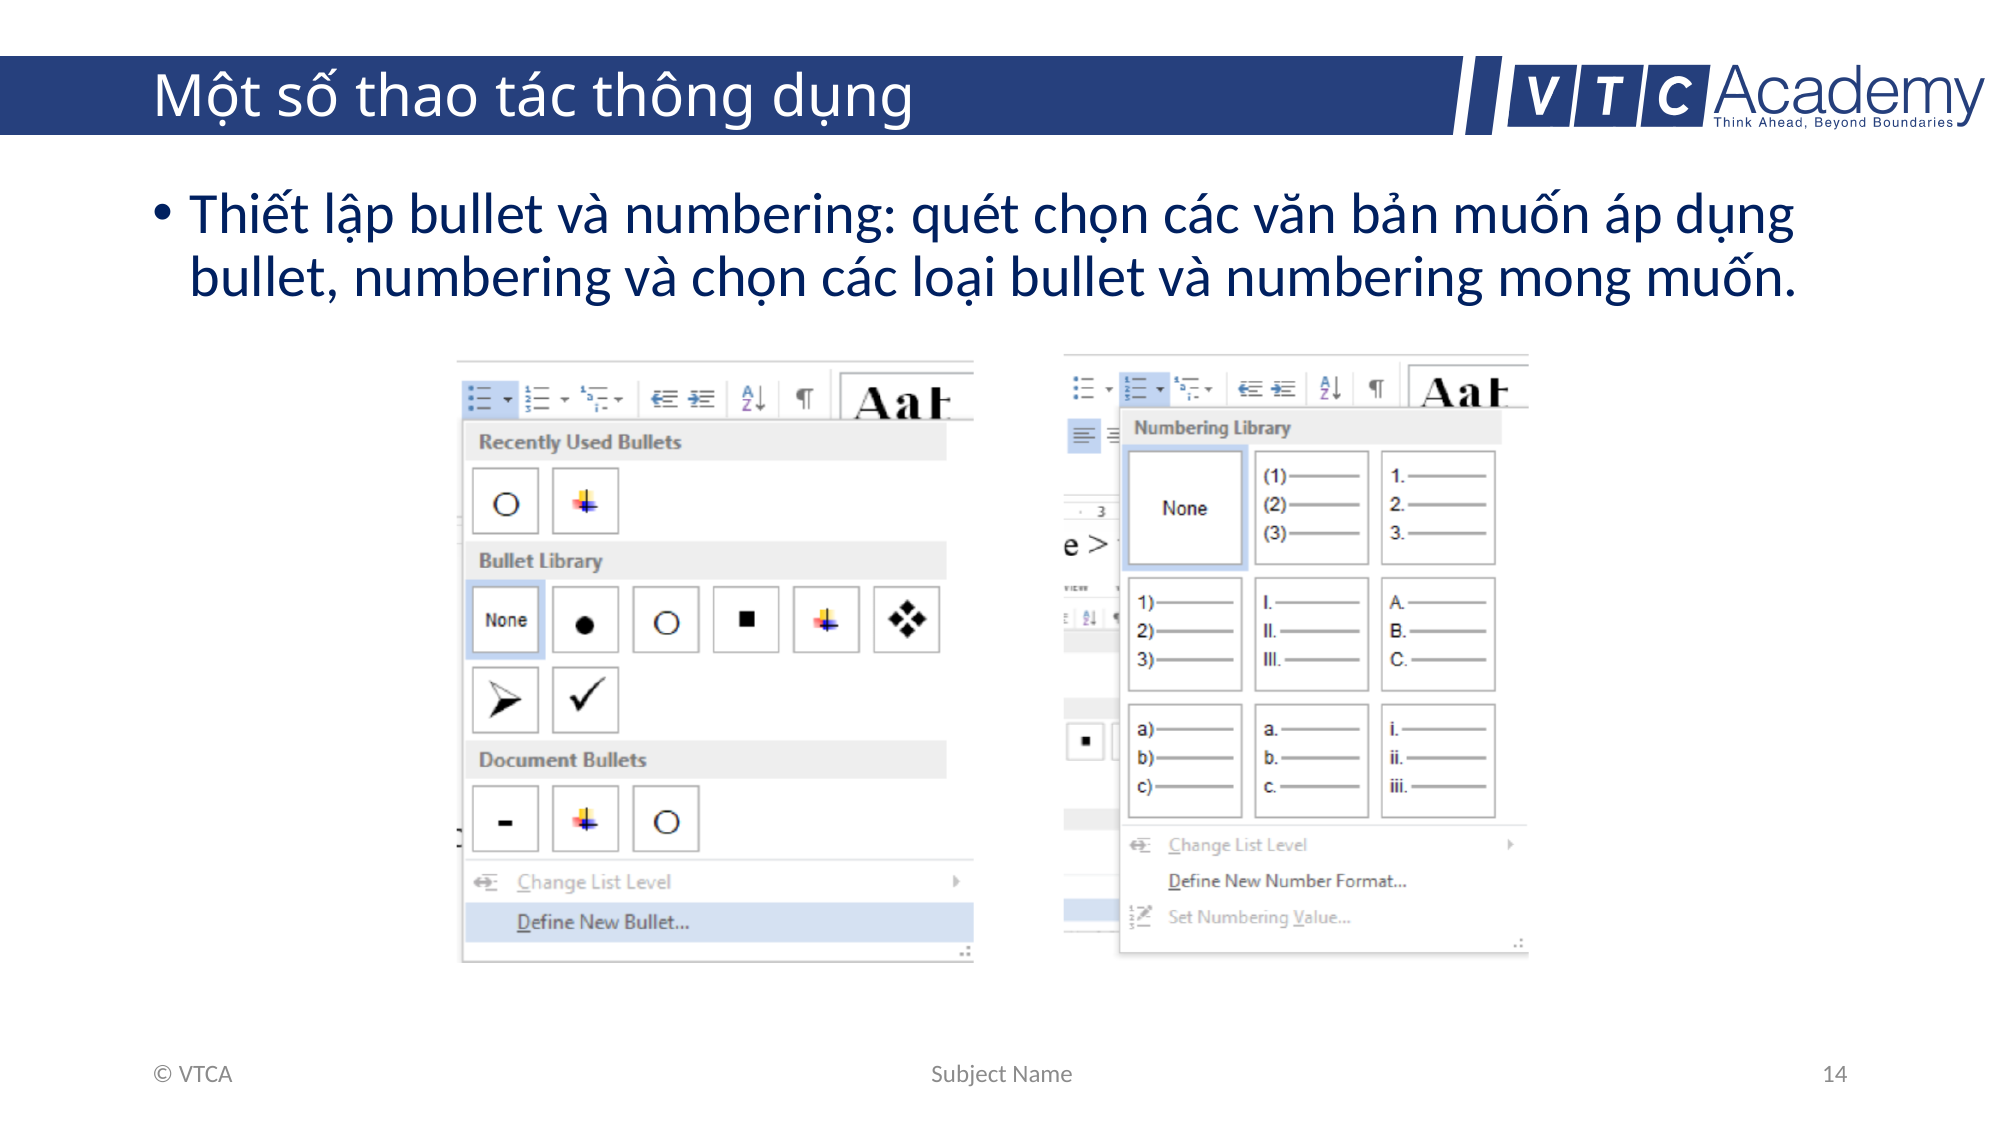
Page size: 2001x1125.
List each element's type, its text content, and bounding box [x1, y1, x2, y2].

title Một số thao tác thông dụng [137, 43, 1863, 152]
slide_number 14 [1640, 1042, 1863, 1103]
slide_number © VTCA [137, 1042, 365, 1103]
list Thiết lập bullet và numbering: quét chọn các văn bản muốn áp dụng bullet, numbering và chọn các loại bullet và numbering mong muốn. [137, 176, 1863, 1018]
picture [0, 56, 137, 135]
picture [1863, 50, 2001, 144]
picture [450, 339, 1550, 977]
footer Subject Name [388, 1042, 1617, 1103]
